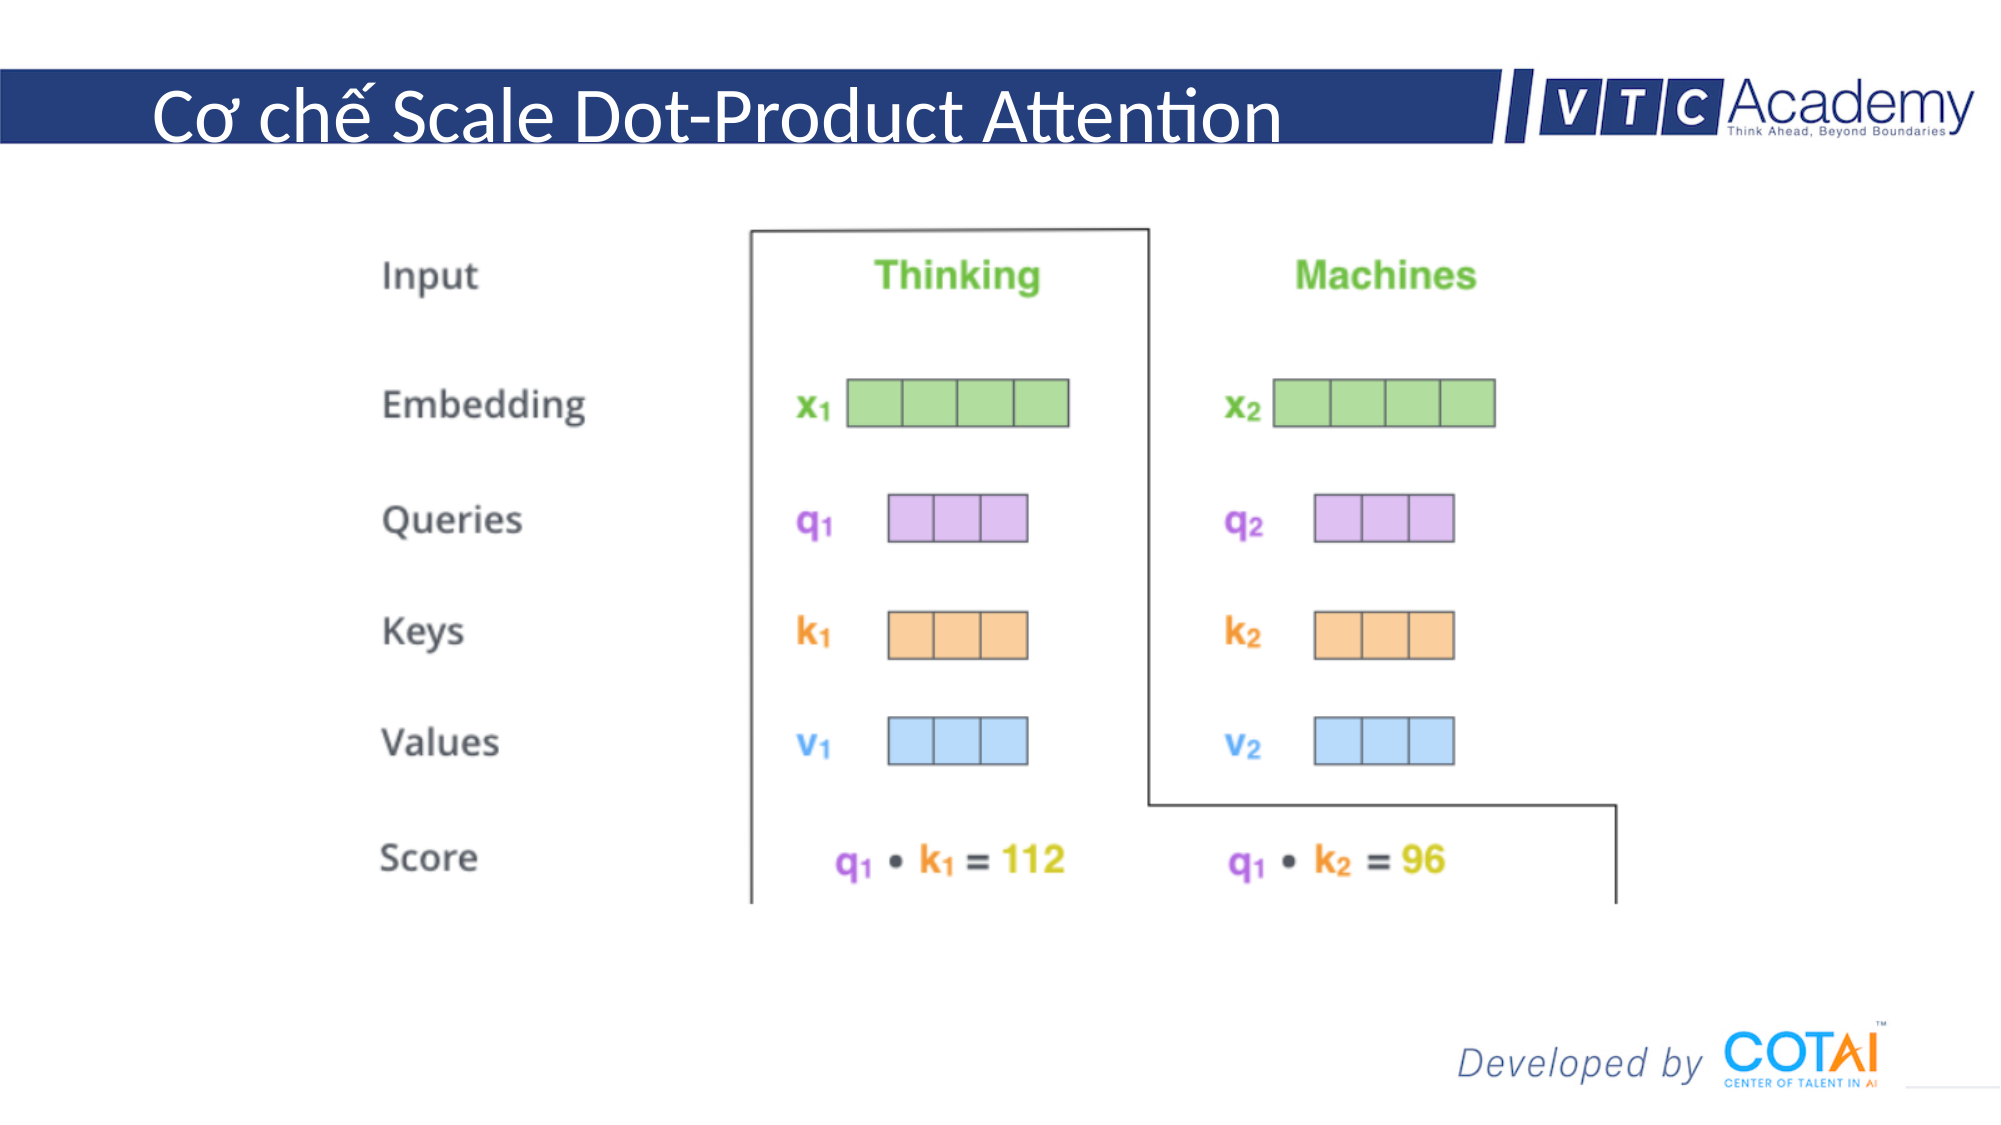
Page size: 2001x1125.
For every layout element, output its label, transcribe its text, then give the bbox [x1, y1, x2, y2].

title Cơ chế Scale Dot-Product Attention [137, 62, 1863, 172]
picture [0, 0, 2001, 1125]
